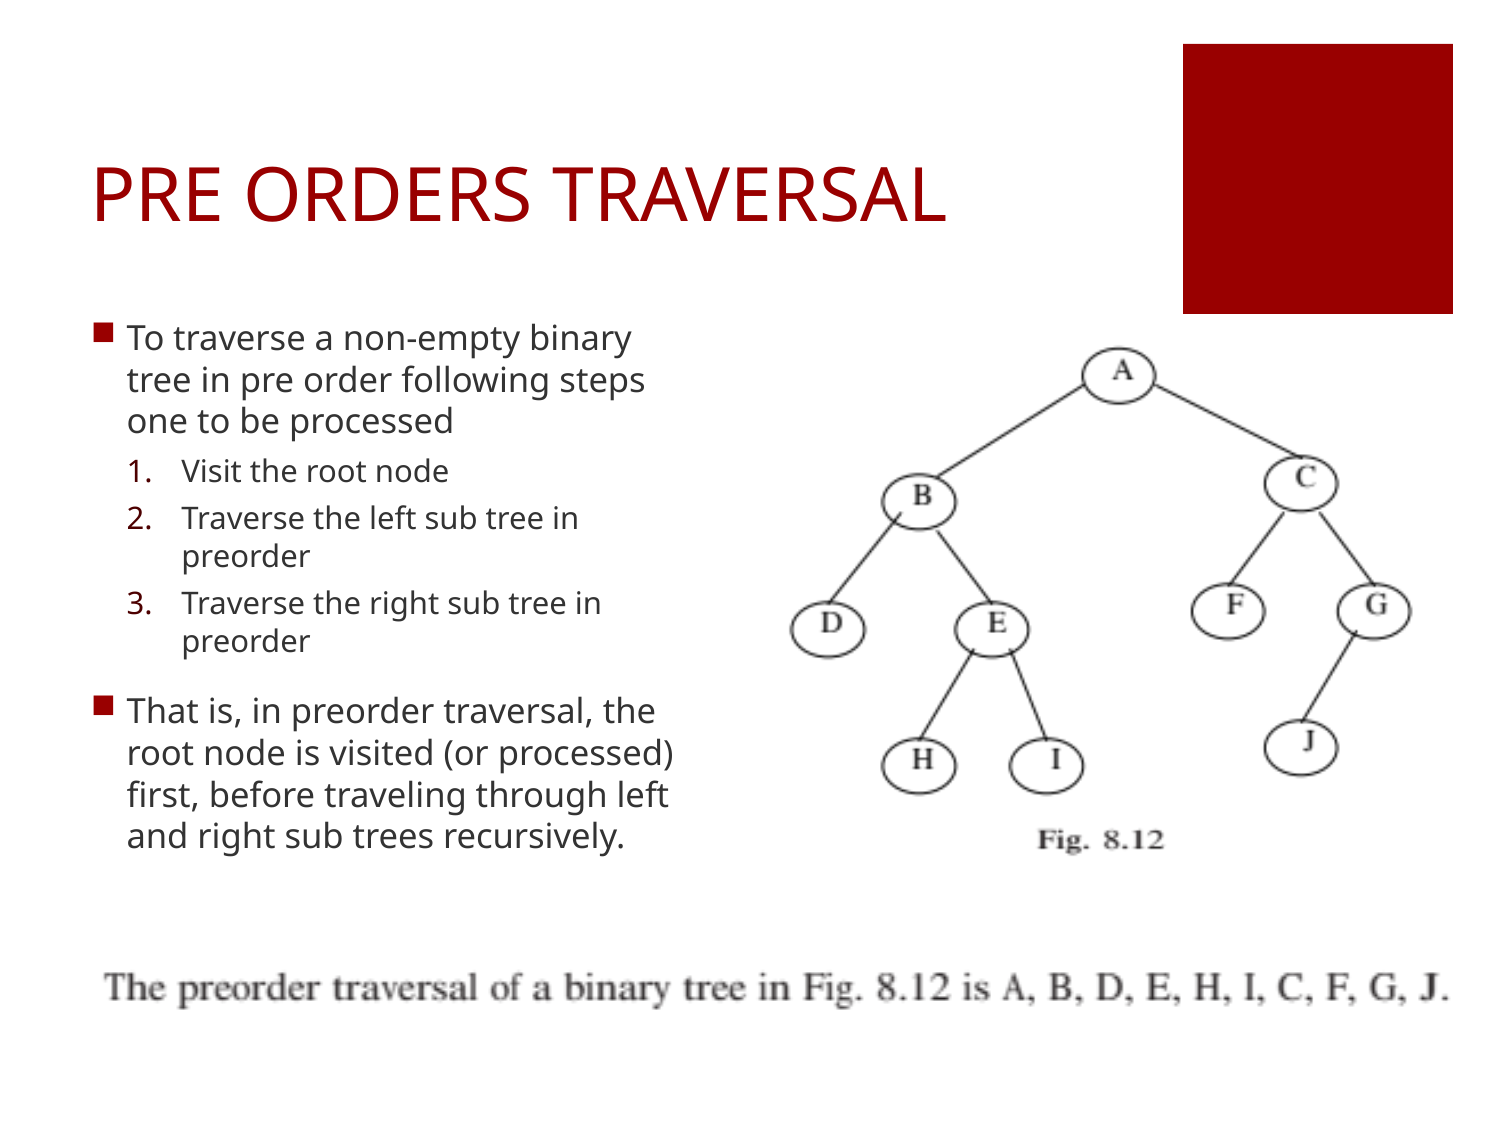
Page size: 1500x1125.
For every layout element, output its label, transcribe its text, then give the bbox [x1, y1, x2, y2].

picture [781, 336, 1418, 859]
title PRE ORDERS TRAVERSAL [75, 56, 1143, 245]
picture [92, 968, 1464, 1014]
list To traverse a non-empty binary tree in pre order following steps one to be processed Visit the root node Traverse the left sub tree in preorder Traverse the right sub tree in preorder That is, in preorder traversal, the root node is visited (or processed) first, before traveling through left and right sub trees recursively. [75, 308, 694, 880]
